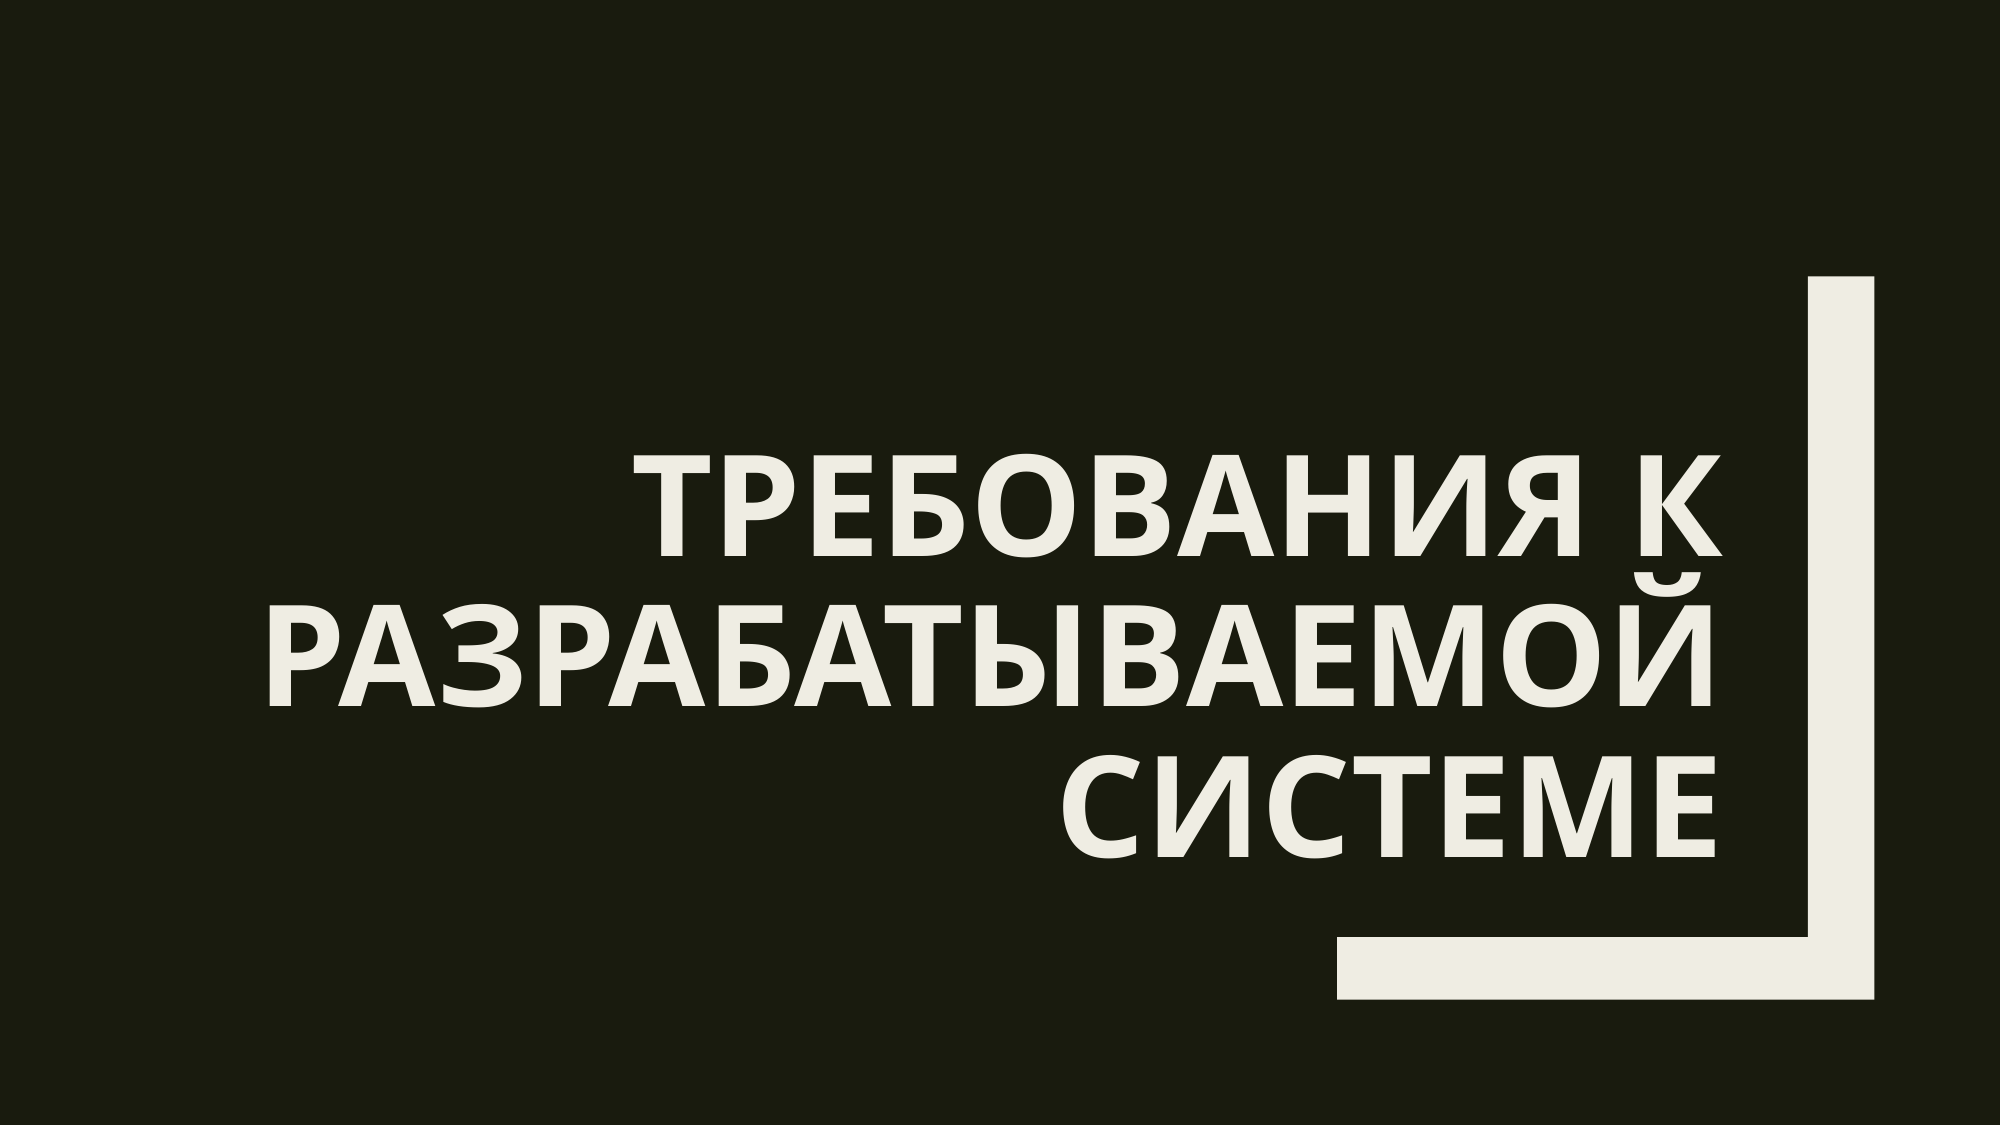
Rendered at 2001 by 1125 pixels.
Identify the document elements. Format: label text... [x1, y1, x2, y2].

title Требования к разрабатываемой системе [161, 427, 1739, 895]
